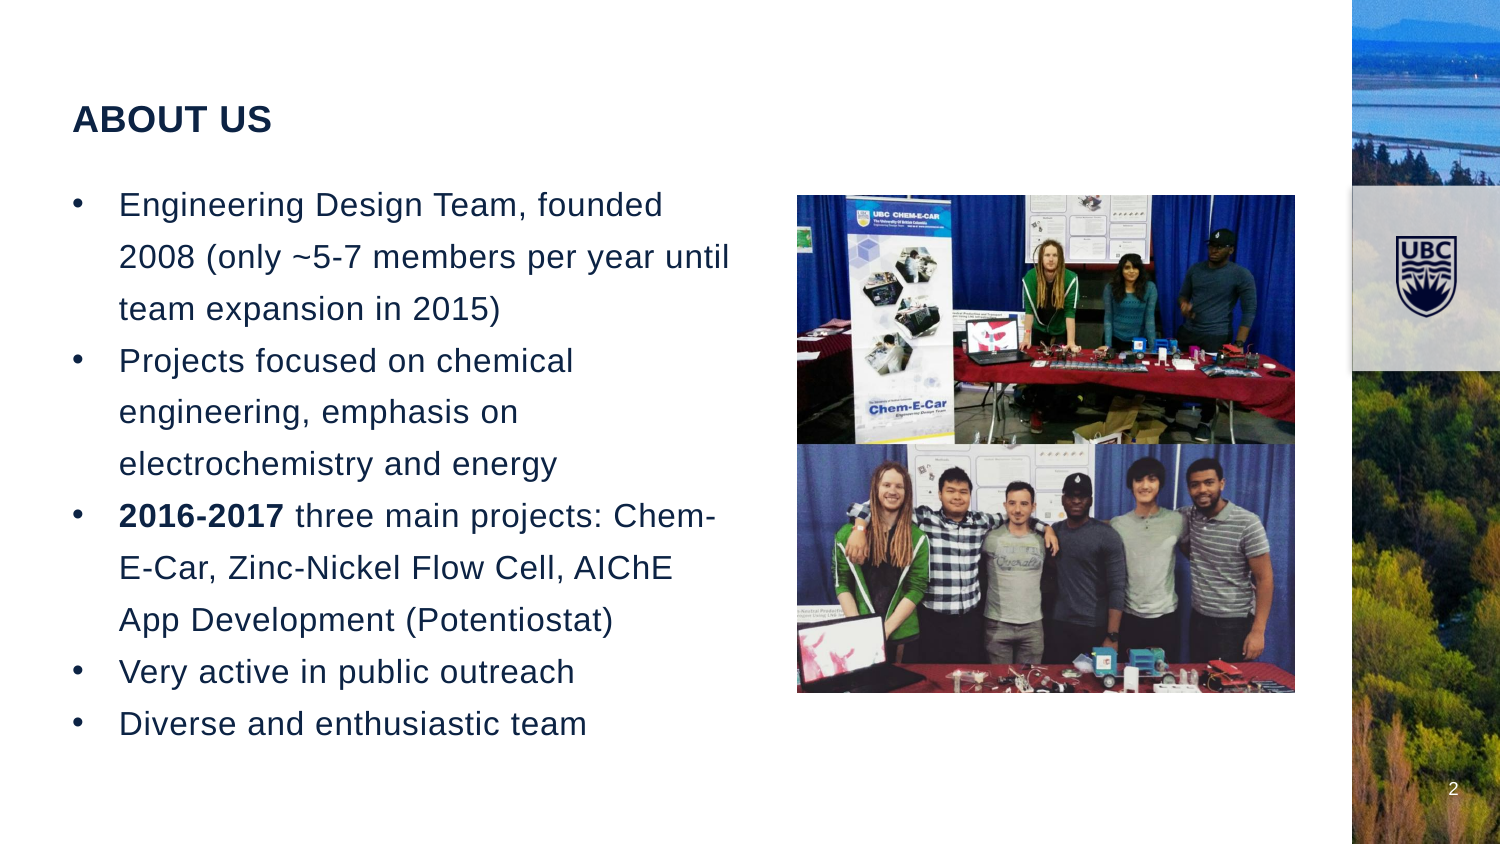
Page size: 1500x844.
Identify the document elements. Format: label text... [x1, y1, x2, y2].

picture [796, 195, 1295, 694]
list ABOUT US [71, 67, 1329, 170]
picture [1352, 0, 1500, 185]
list Engineering Design Team, founded 2008 (only ~5-7 members per year until team expansion in 2015) Projects focused on chemical engineering, emphasis on electrochemistry and energy 2016-2017 three main projects: Chem-E-Car, Zinc-Nickel Flow Cell, AIChE App Development (Potentiostat) Very active in public outreach Diverse and enthusiastic team [71, 171, 739, 718]
picture [1396, 236, 1457, 318]
picture [1352, 372, 1500, 844]
